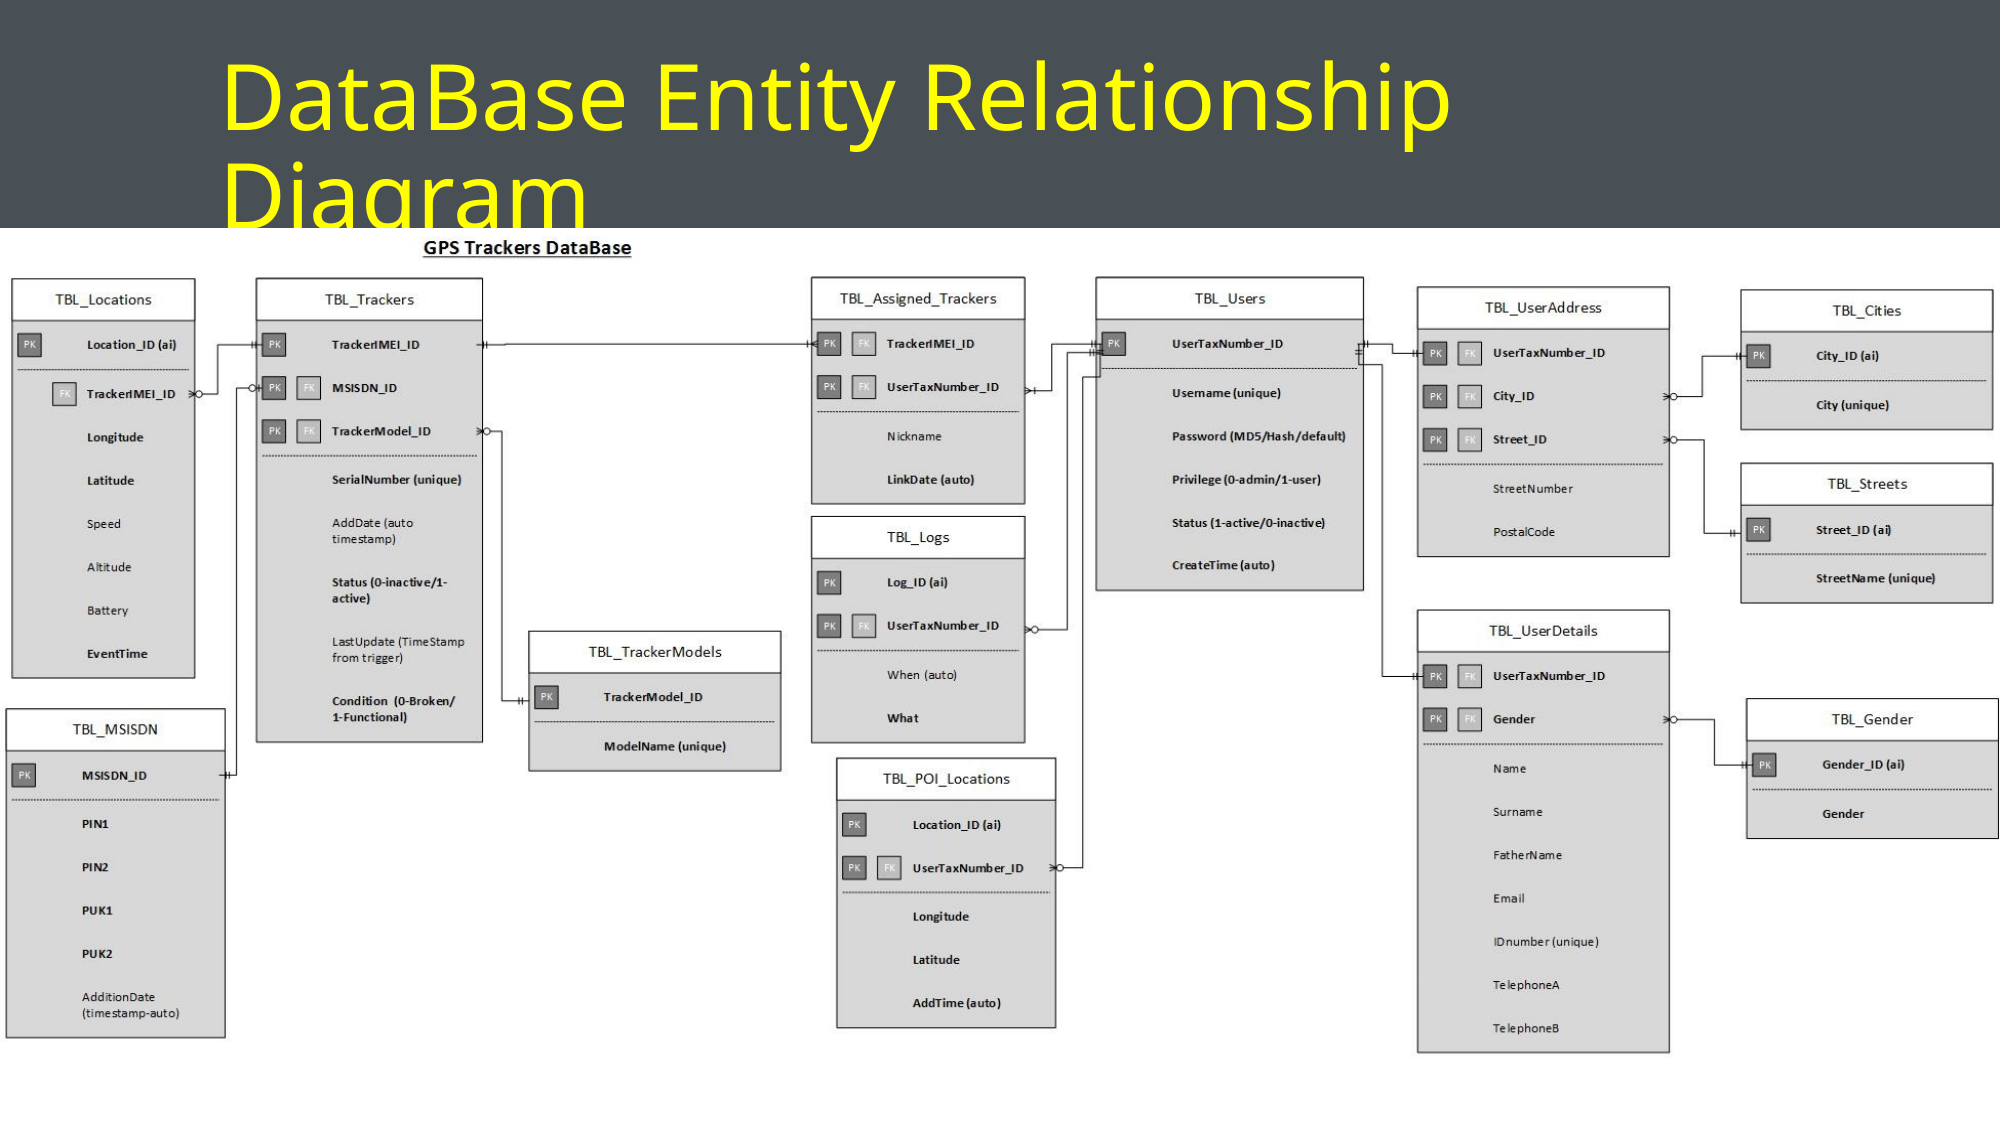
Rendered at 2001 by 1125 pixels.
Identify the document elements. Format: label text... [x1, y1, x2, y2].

picture [0, 228, 2000, 1125]
title DataBase Entity Relationship Diagram [204, 41, 1737, 228]
